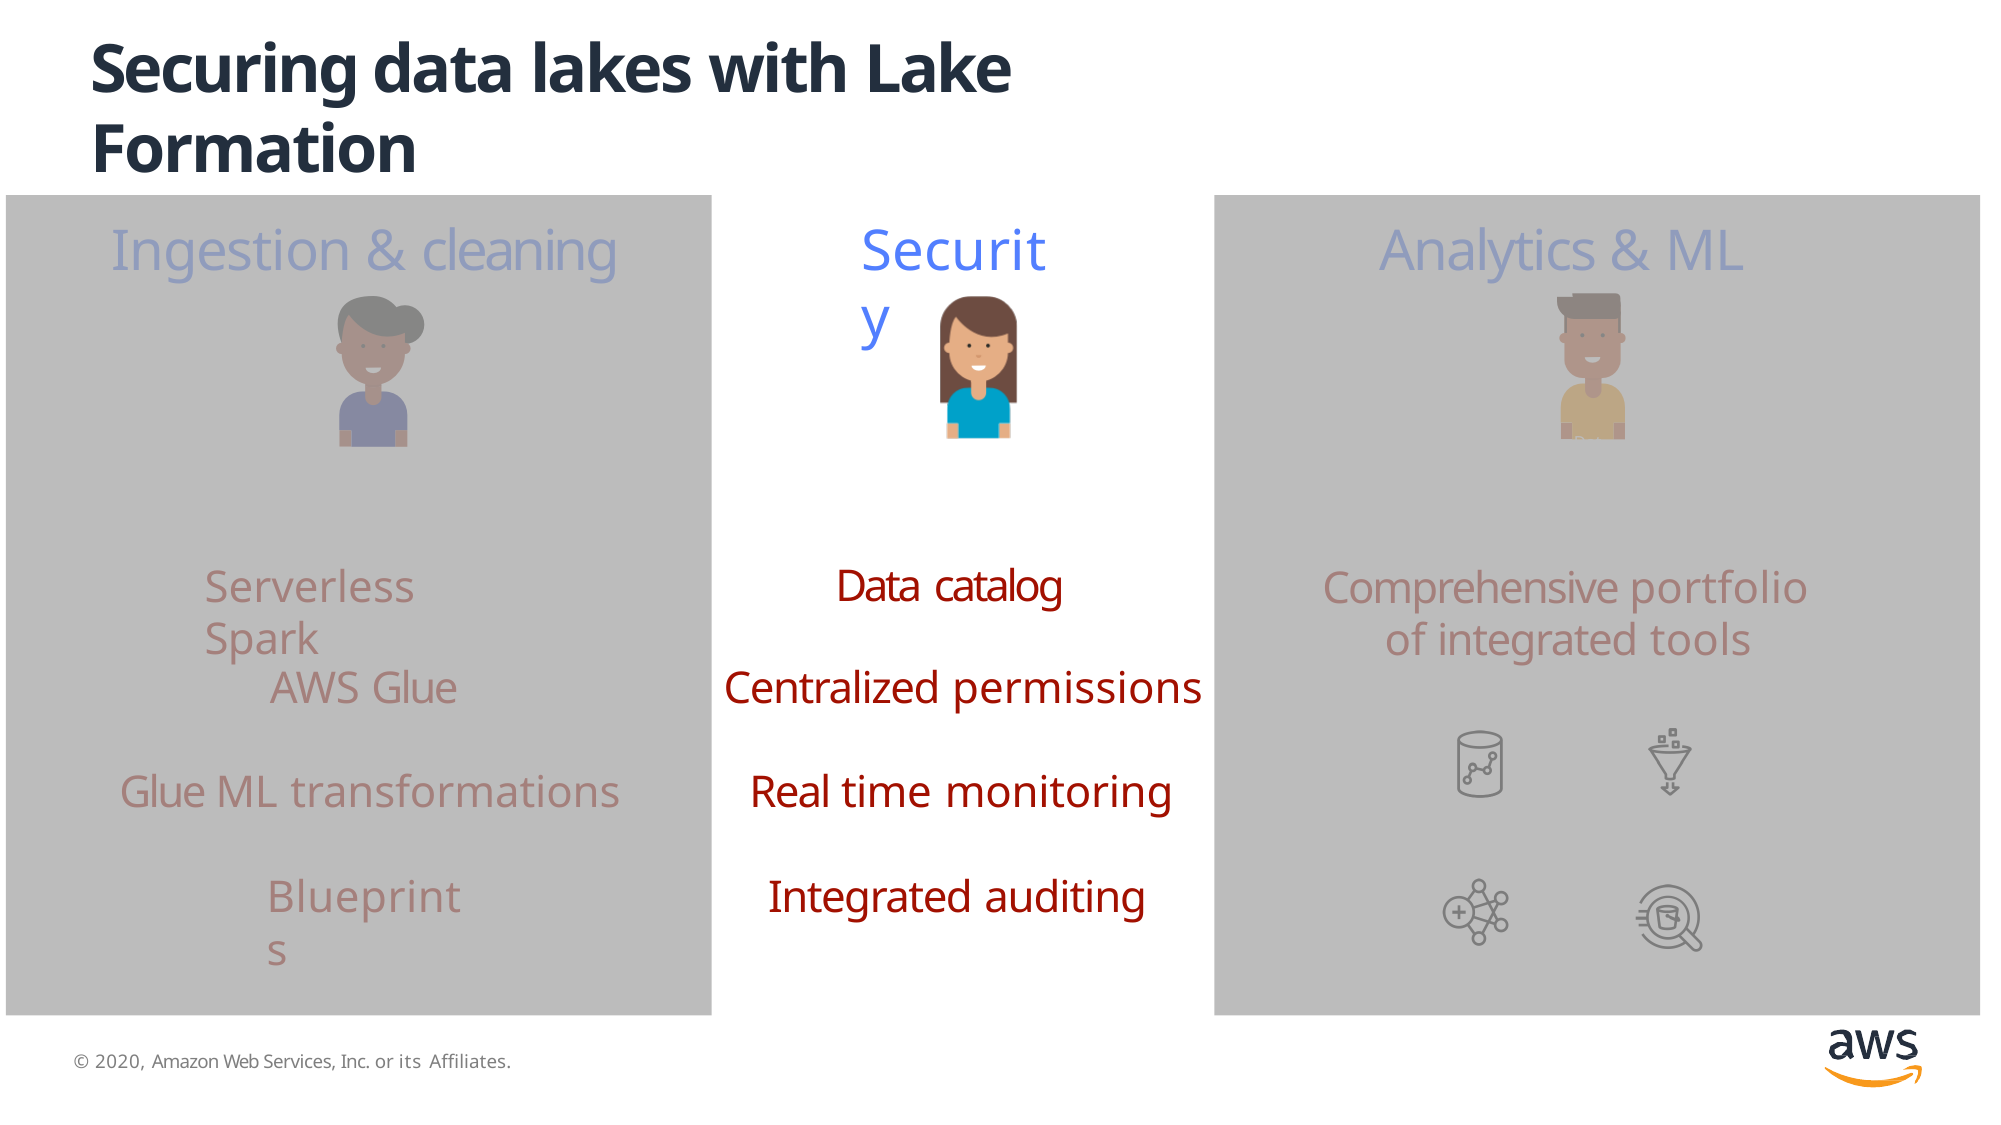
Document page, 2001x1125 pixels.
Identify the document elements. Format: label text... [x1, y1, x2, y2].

picture [1903, 1065, 1922, 1084]
picture [923, 285, 1035, 449]
picture [1441, 878, 1509, 946]
title Securing data lakes with Lake Formation [87, 24, 1356, 215]
picture [325, 289, 435, 452]
picture [1456, 730, 1504, 798]
picture [1634, 884, 1703, 953]
text_box Integrated auditing [766, 866, 1160, 922]
text_box [1214, 195, 1981, 1016]
picture [1648, 728, 1692, 797]
text_box Centralized permissions [721, 658, 1205, 713]
text_box Real time monitoring [747, 762, 1179, 817]
text_box [5, 195, 712, 1016]
footer © 2020, Amazon Web Services, Inc. or its Affiliates. [71, 1048, 524, 1125]
picture [1547, 282, 1636, 446]
text_box Data catalog [833, 556, 1093, 611]
text_box Security [859, 211, 1068, 349]
